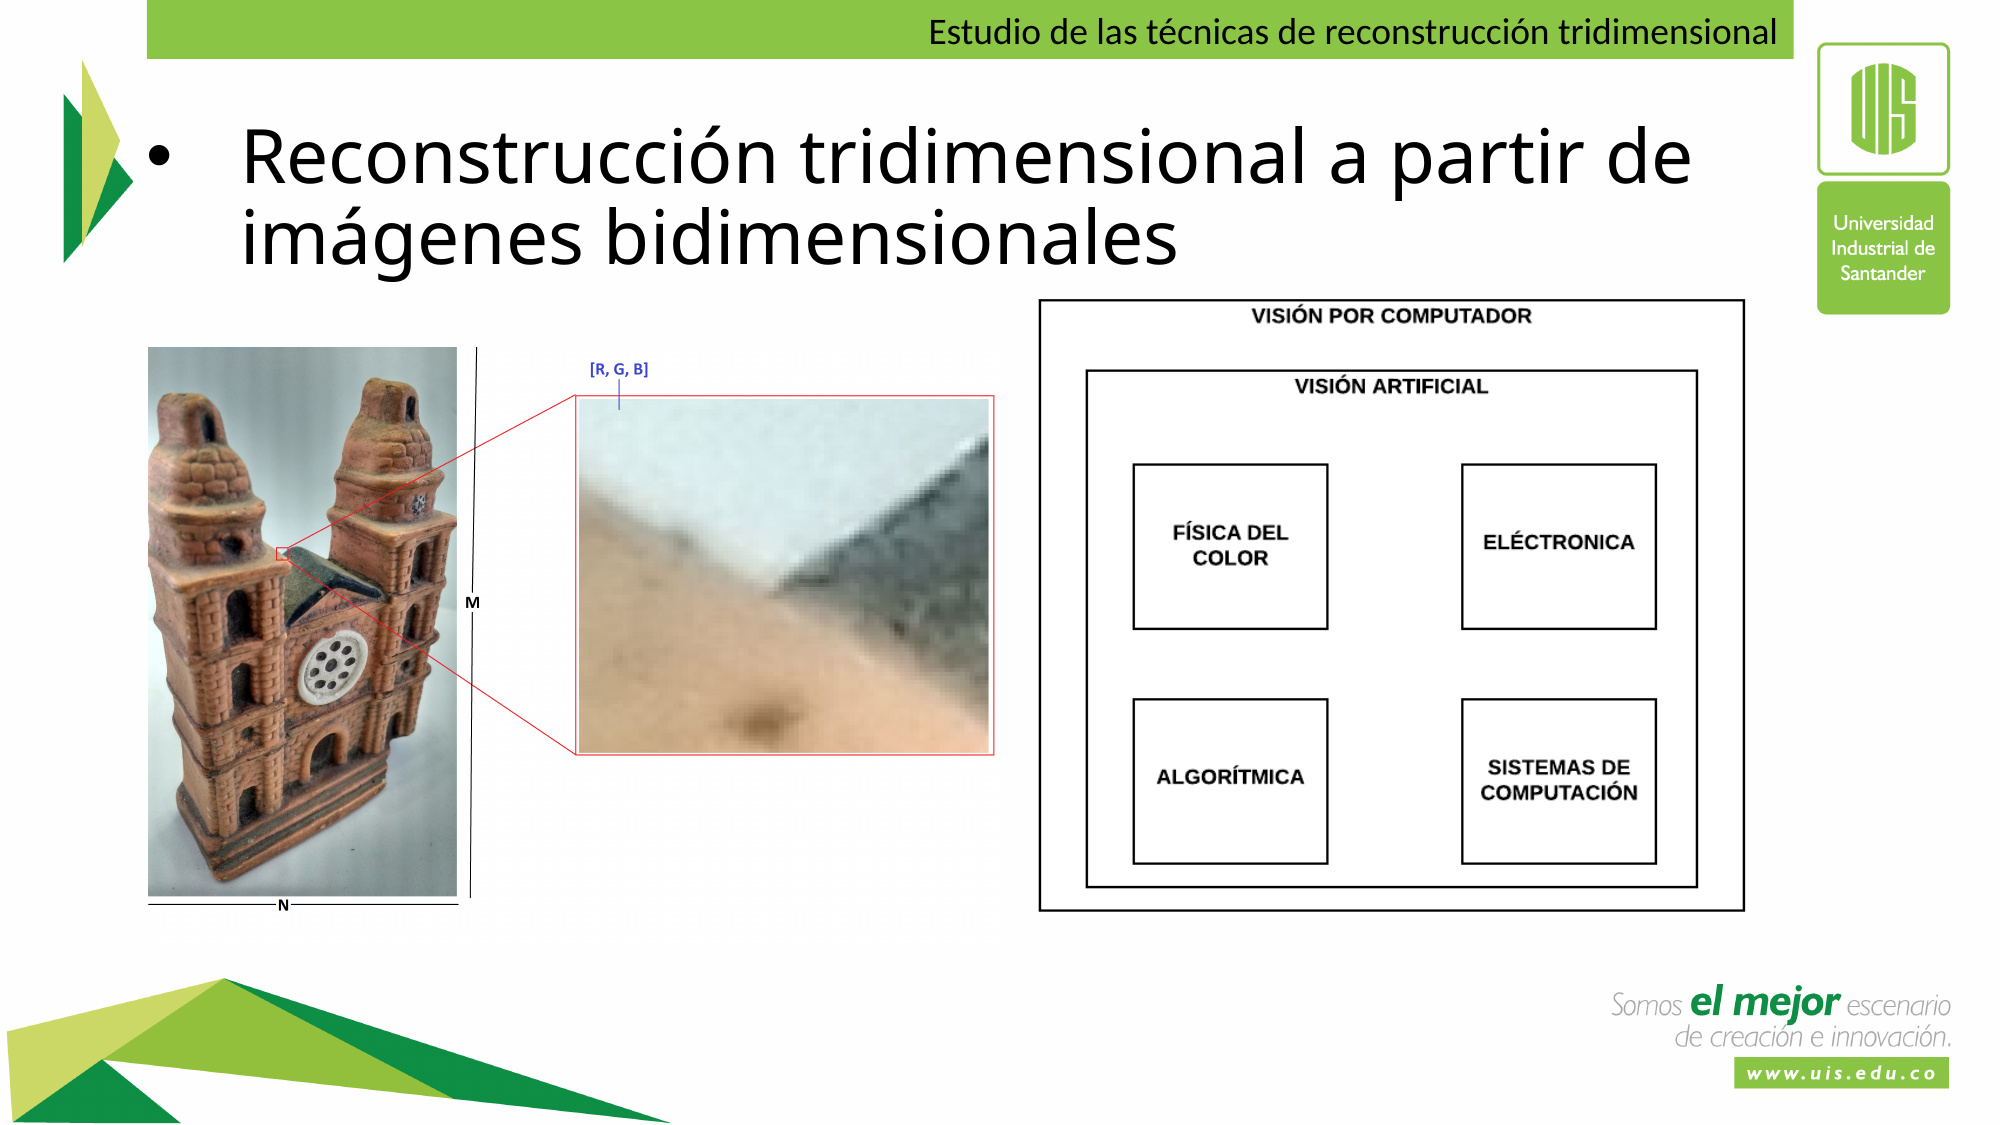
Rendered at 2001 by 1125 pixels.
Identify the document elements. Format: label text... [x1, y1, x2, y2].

text_box Reconstrucción tridimensional a partir de imágenes bidimensionales [131, 111, 1804, 329]
text_box Estudio de las técnicas de reconstrucción tridimensional [146, 0, 1794, 59]
picture [0, 0, 2001, 1125]
